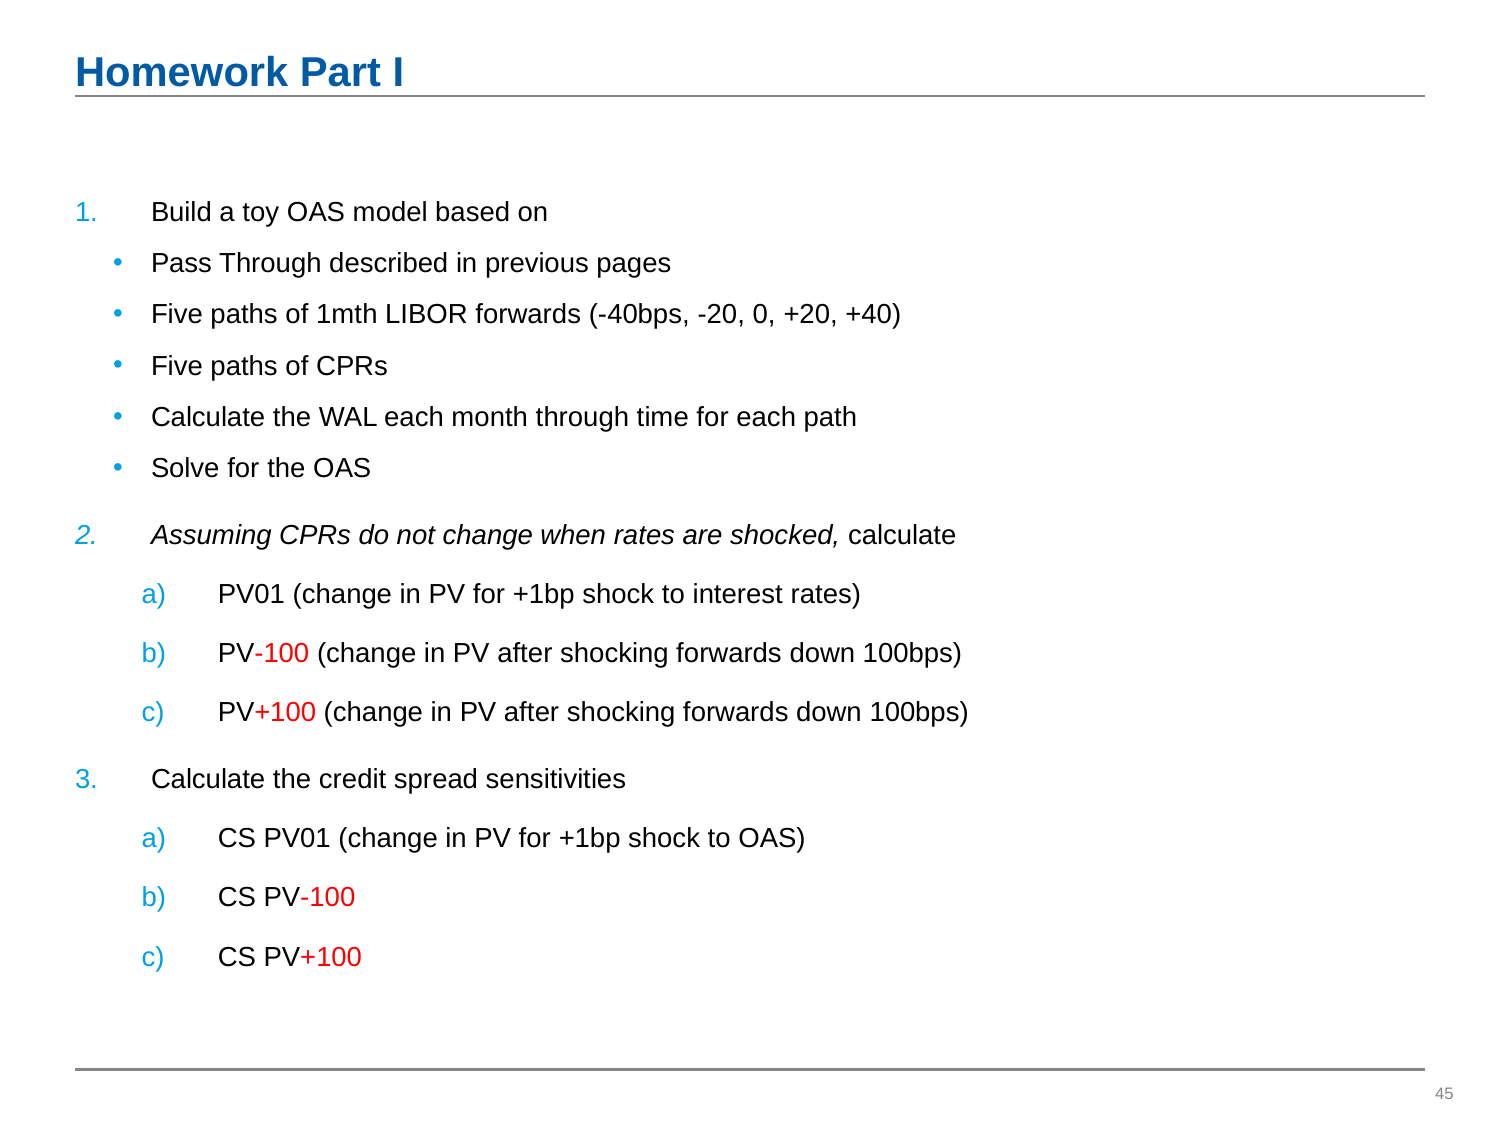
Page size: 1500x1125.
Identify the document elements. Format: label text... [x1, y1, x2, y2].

list Build a toy OAS model based on Pass Through described in previous pages Five paths of 1mth LIBOR forwards (-40bps, -20, 0, +20, +40) Five paths of CPRs Calculate the WAL each month through time for each path Solve for the OAS Assuming CPRs do not change when rates are shocked, calculate PV01 (change in PV for +1bp shock to interest rates) PV-100 (change in PV after shocking forwards down 100bps) PV+100 (change in PV after shocking forwards down 100bps) Calculate the credit spread sensitivities CS PV01 (change in PV for +1bp shock to OAS) CS PV-100 CS PV+100 [75, 187, 1425, 975]
title Homework Part I [75, 45, 1424, 96]
